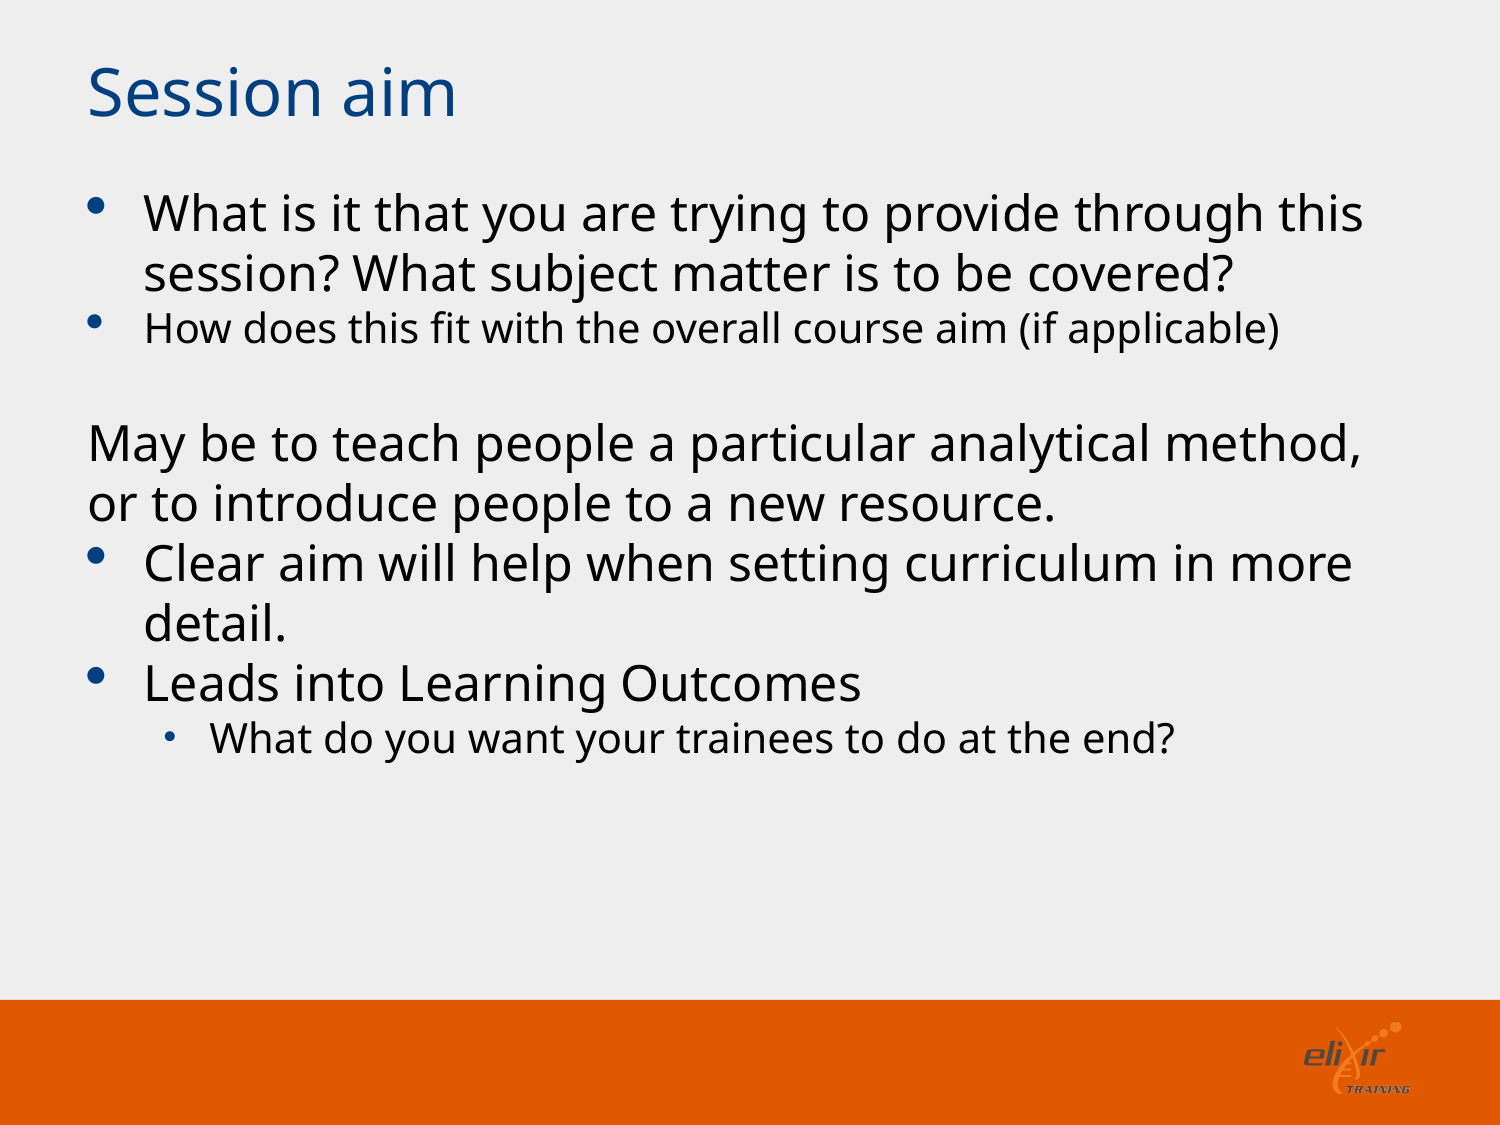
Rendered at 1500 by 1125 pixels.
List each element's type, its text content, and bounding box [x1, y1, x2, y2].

picture [1304, 1020, 1421, 1108]
text_box Session aim [87, 49, 1425, 175]
text_box What is it that you are trying to provide through this session? What subject matter is to be covered? How does this fit with the overall course aim (if applicable) May be to teach people a particular analytical method, or to introduce people to a new resource. Clear aim will help when setting curriculum in more detail. Leads into Learning Outcomes What do you want your trainees to do at the end? [87, 181, 1425, 1020]
